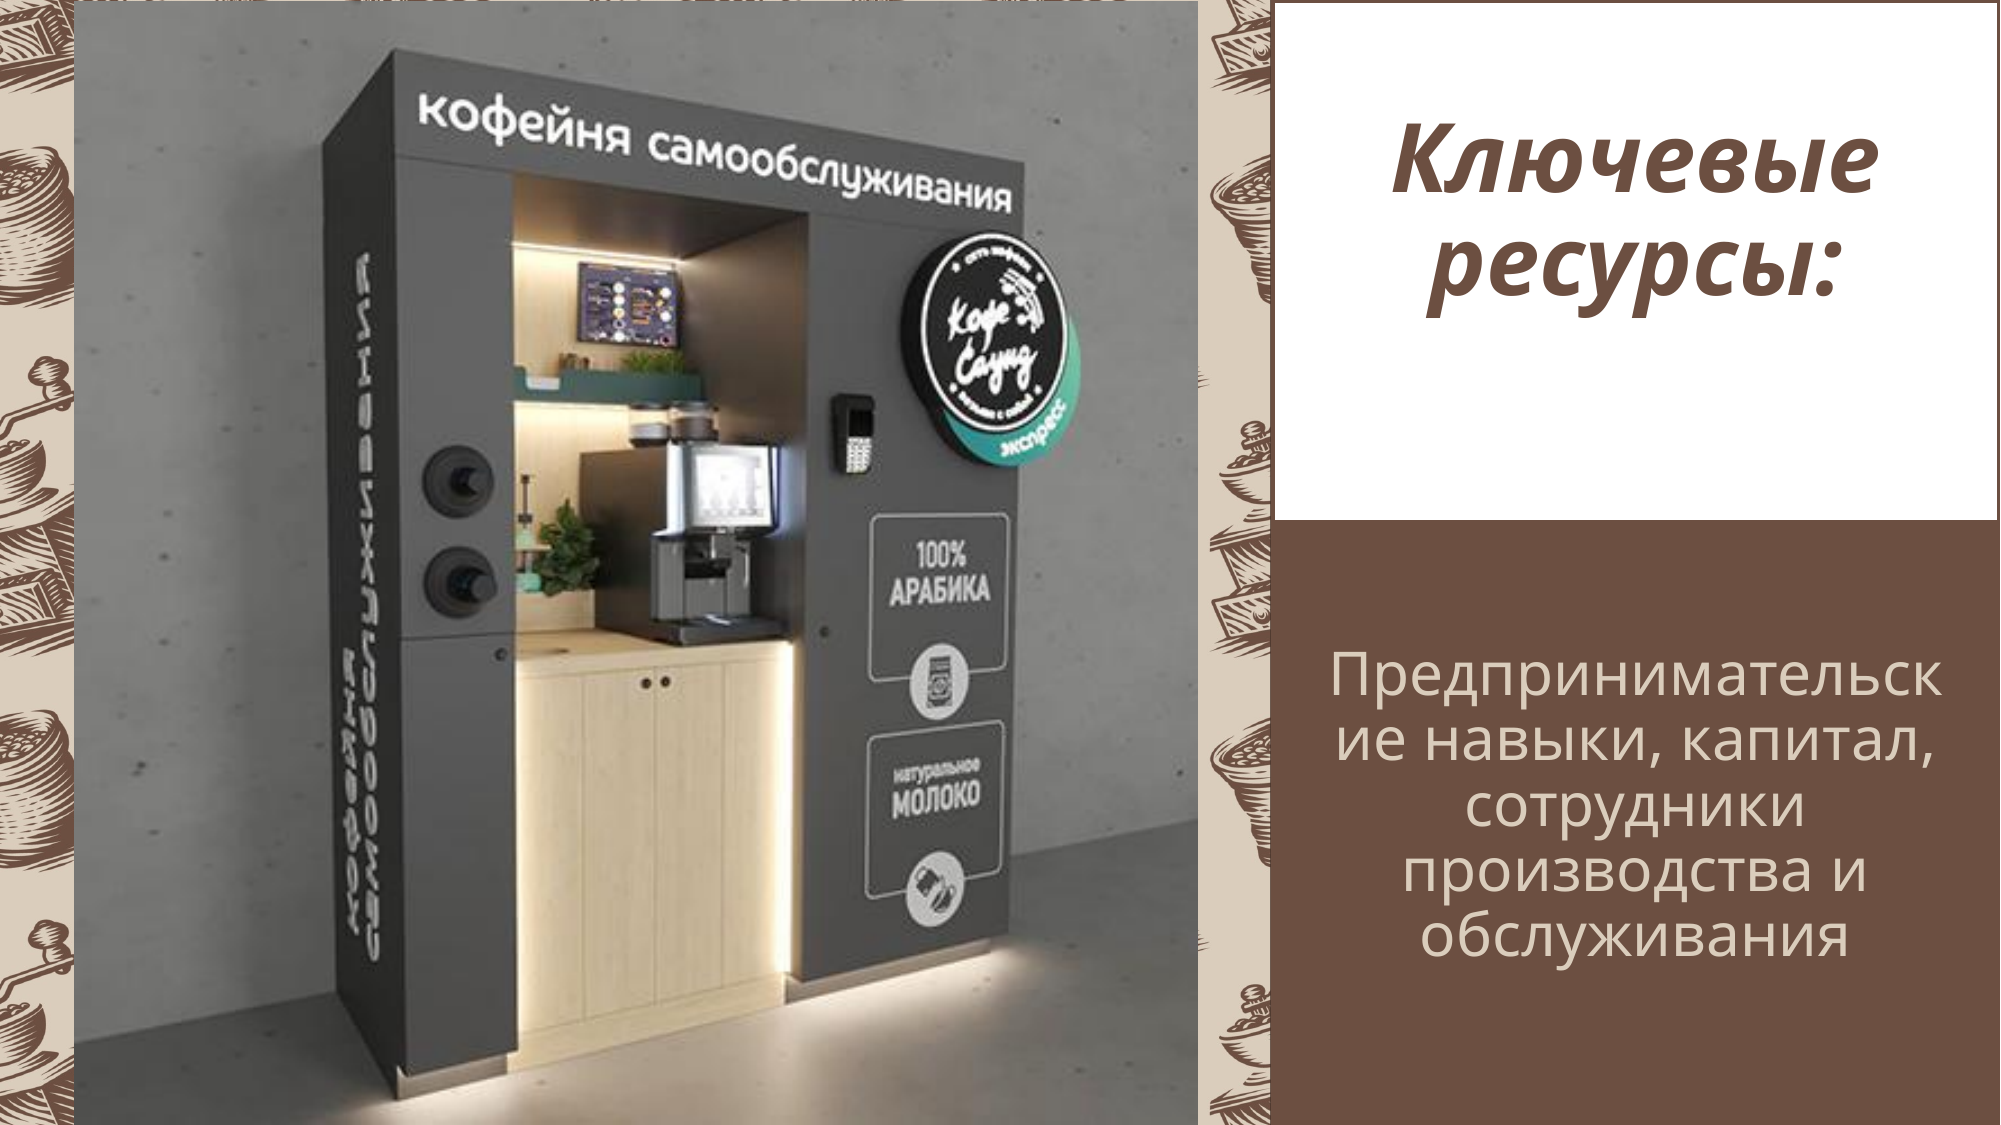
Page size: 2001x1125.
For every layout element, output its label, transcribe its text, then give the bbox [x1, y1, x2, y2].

title Ключевые ресурсы: [1275, 199, 2000, 325]
picture [0, 0, 1273, 1125]
text_box [1275, 526, 2000, 1122]
subtitle Предпринимательские навыки, капитал, сотрудники производства и обслуживания [1301, 635, 1971, 1013]
text_box [1273, 0, 2000, 199]
text_box [1275, 325, 2000, 524]
